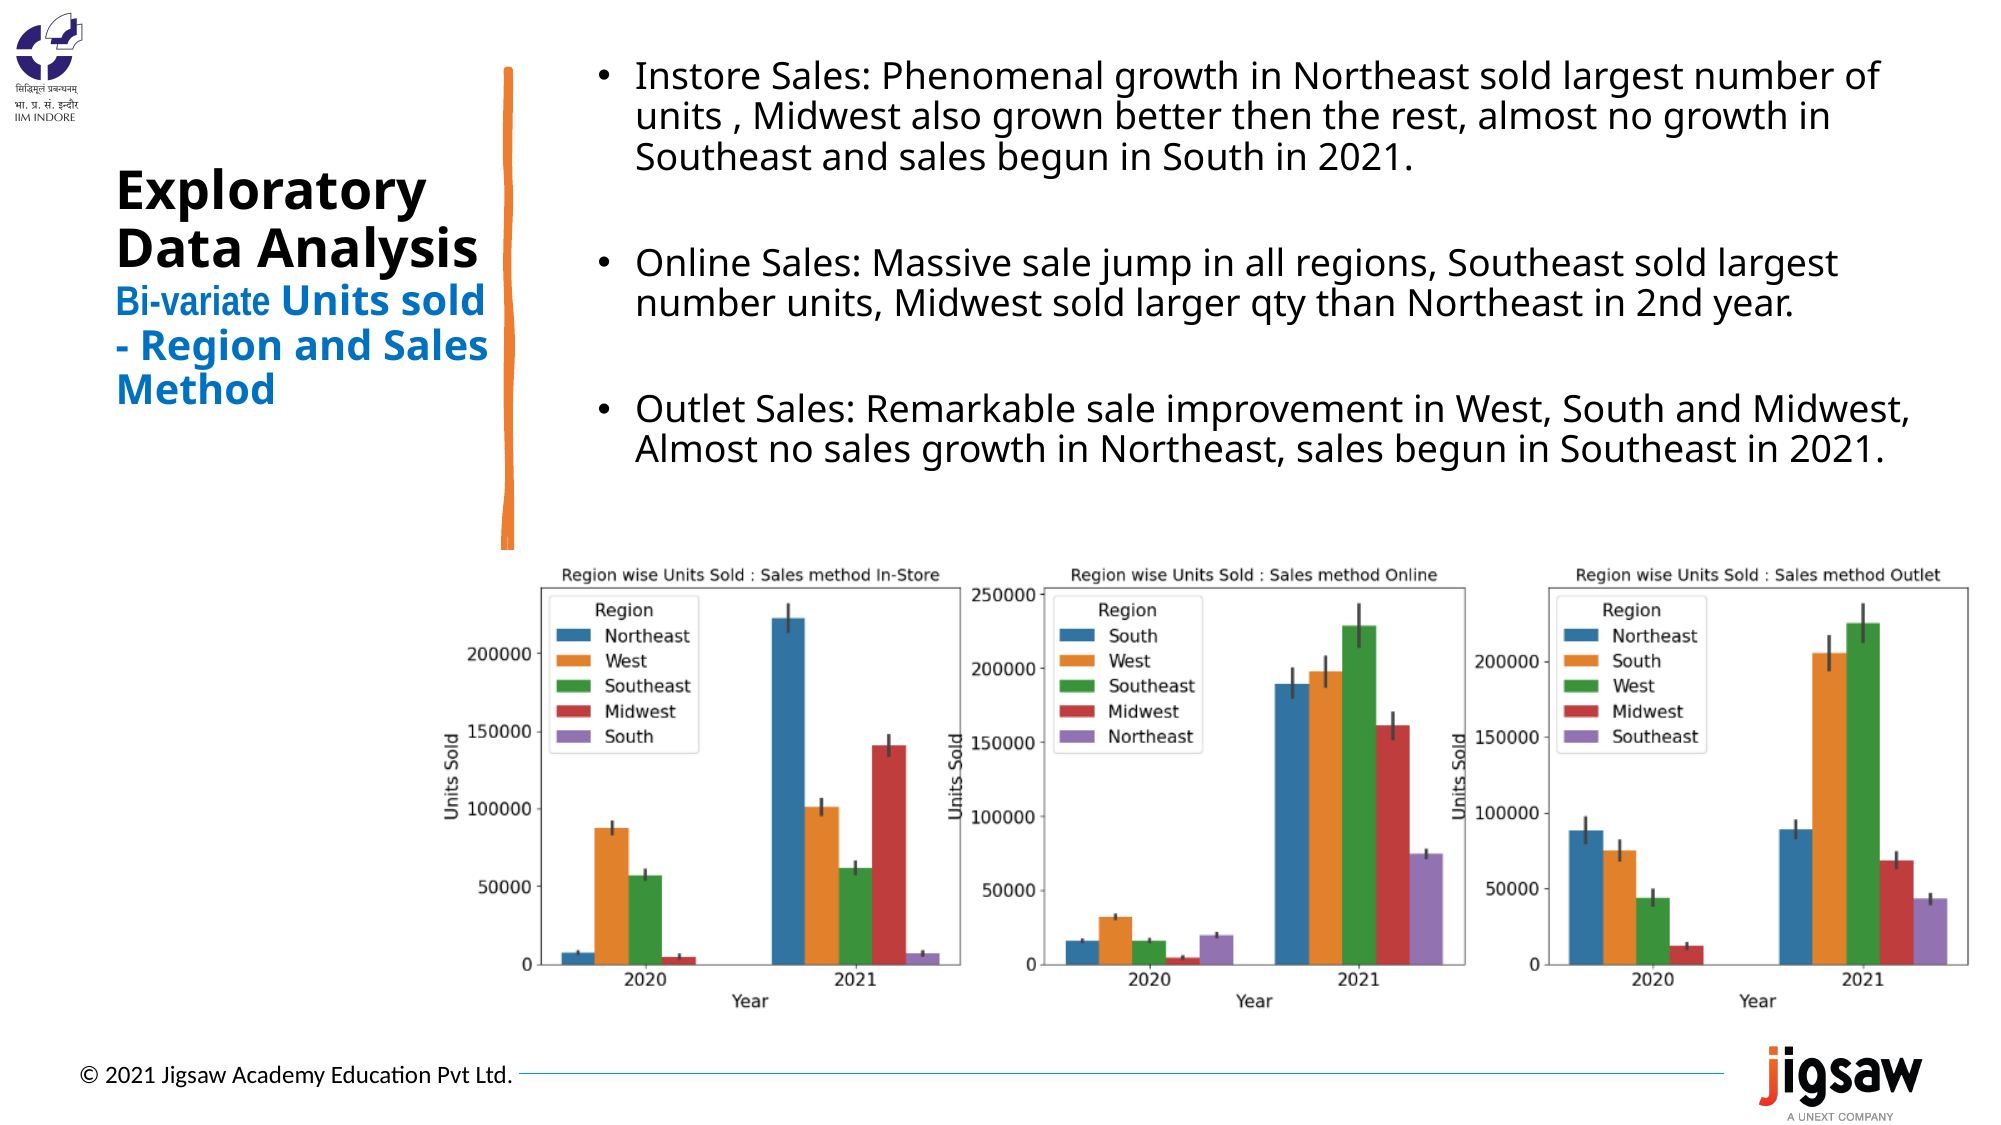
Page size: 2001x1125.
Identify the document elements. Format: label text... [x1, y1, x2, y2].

text_box Instore Sales: Phenomenal growth in Northeast sold largest number of units , Midwest also grown better then the rest, almost no growth in Southeast and sales begun in South in 2021. Online Sales: Massive sale jump in all regions, Southeast sold largest number units, Midwest sold larger qty than Northeast in 2nd year. Outlet Sales: Remarkable sale improvement in West, South and Midwest, Almost no sales growth in Northeast, sales begun in Southeast in 2021. [582, 49, 1964, 513]
text_box [503, 68, 513, 550]
picture [14, 12, 83, 122]
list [377, 550, 2000, 1041]
picture [1753, 1042, 1928, 1125]
title Exploratory Data Analysis Bi-variate Units sold - Region and Sales Method [100, 101, 506, 422]
